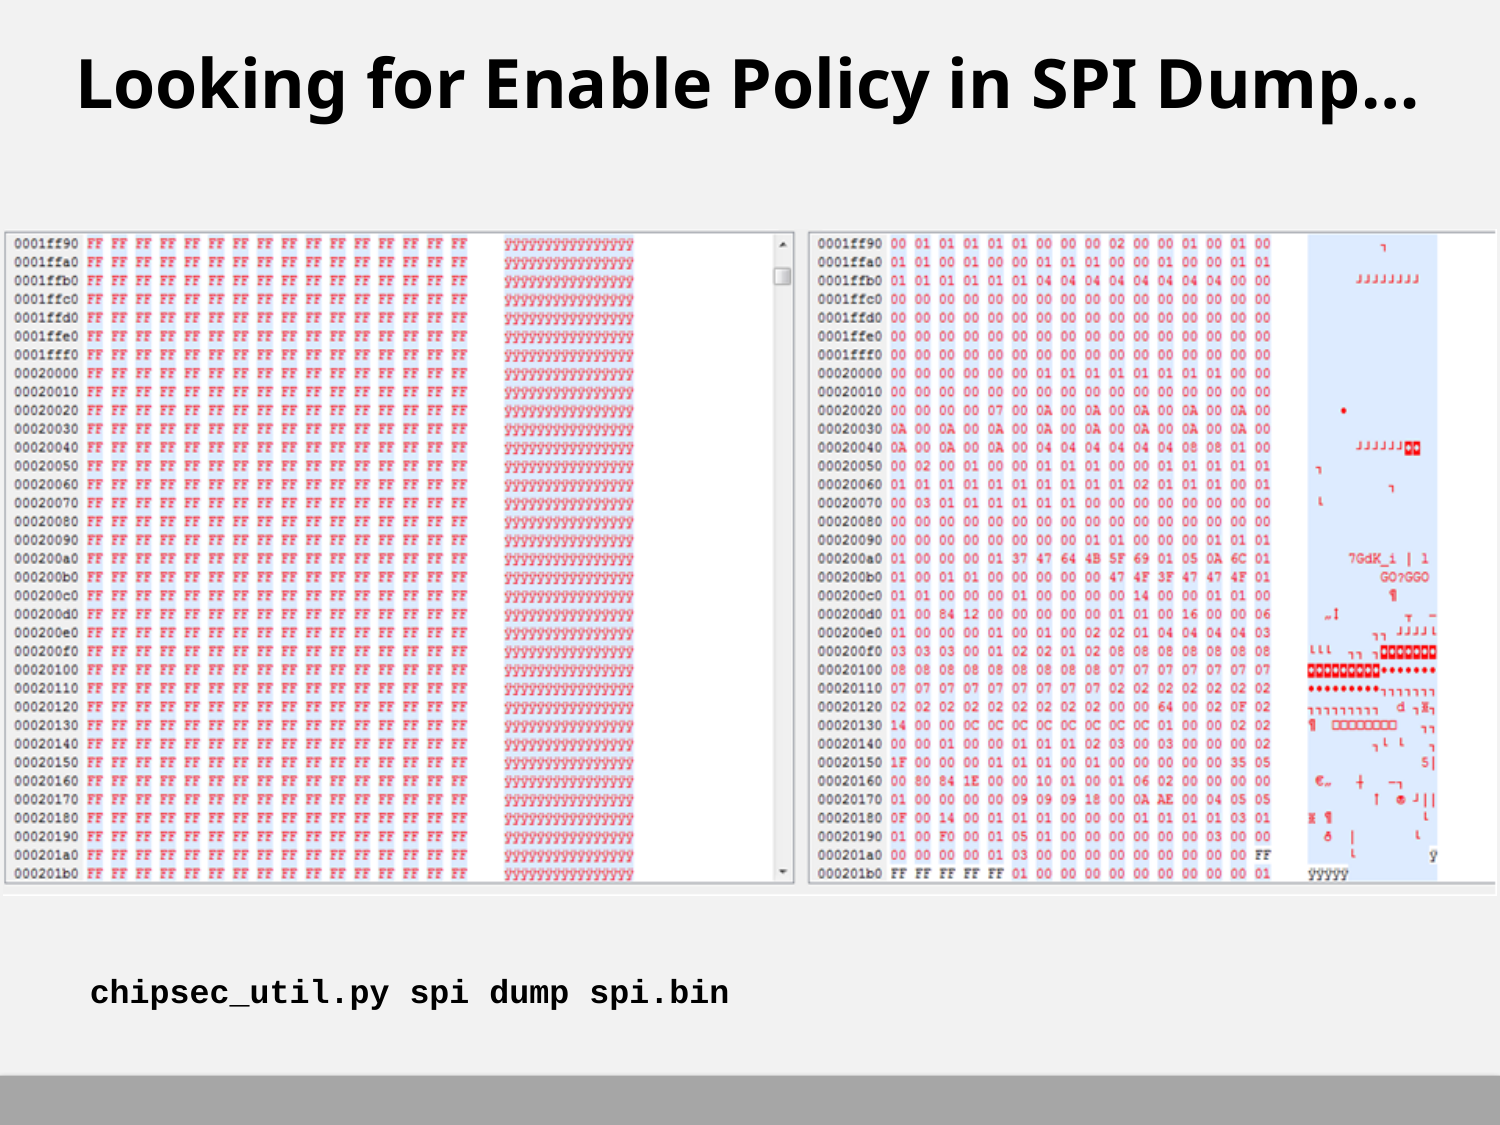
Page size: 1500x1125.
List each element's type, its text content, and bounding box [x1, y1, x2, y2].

picture [3, 229, 1497, 896]
title Looking for Enable Policy in SPI Dump… [75, 40, 1425, 203]
text_box chipsec_util.py spi dump spi.bin [0, 963, 1450, 1018]
